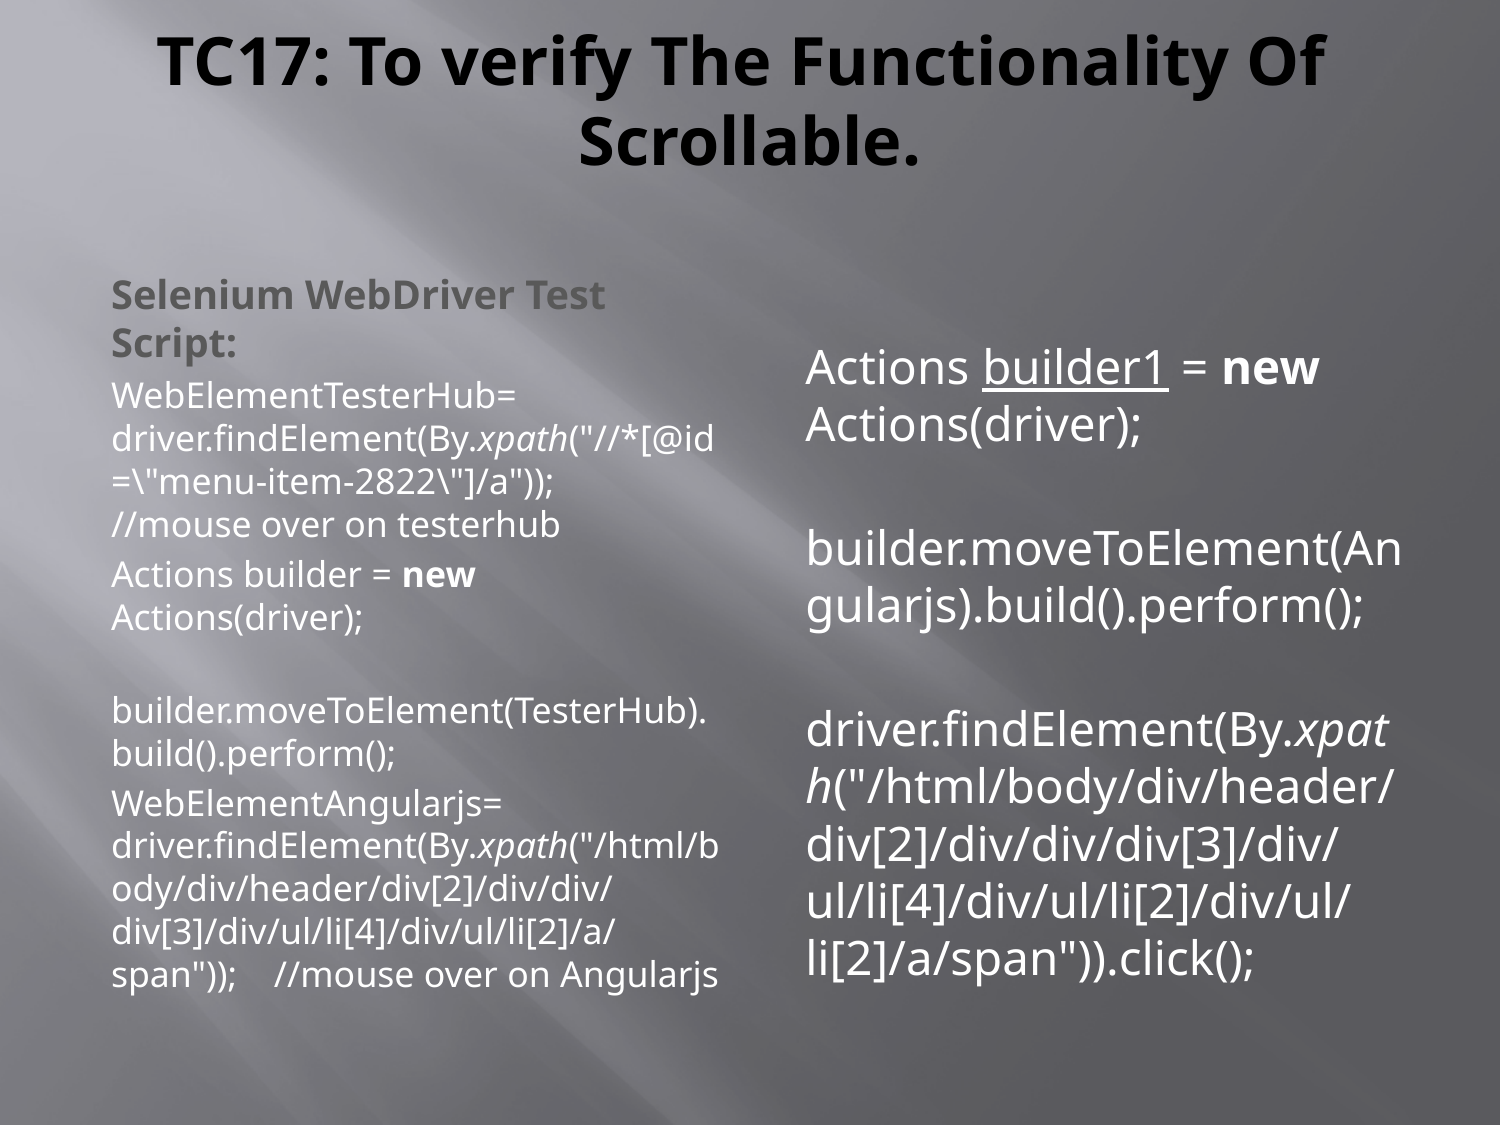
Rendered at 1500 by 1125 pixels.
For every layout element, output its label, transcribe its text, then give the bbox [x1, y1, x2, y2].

list Actions builder1 = new Actions(driver); builder.moveToElement(Angularjs).build().perform(); driver.findElement(By.xpath("/html/body/div/header/div[2]/div/div/div[3]/div/ul/li[4]/div/ul/li[2]/div/ul/li[2]/a/span")).click(); [762, 262, 1425, 1005]
list Selenium WebDriver Test Script: WebElementTesterHub= driver.findElement(By.xpath("//*[@id=\"menu-item-2822\"]/a")); //mouse over on testerhub Actions builder = new Actions(driver); builder.moveToElement(TesterHub).build().perform(); WebElementAngularjs= driver.findElement(By.xpath("/html/body/div/header/div[2]/div/div/div[3]/div/ul/li[4]/div/ul/li[2]/a/span")); //mouse over on Angularjs [75, 262, 738, 1005]
title TC17: To verify The Functionality Of Scrollable. [75, 45, 1425, 233]
